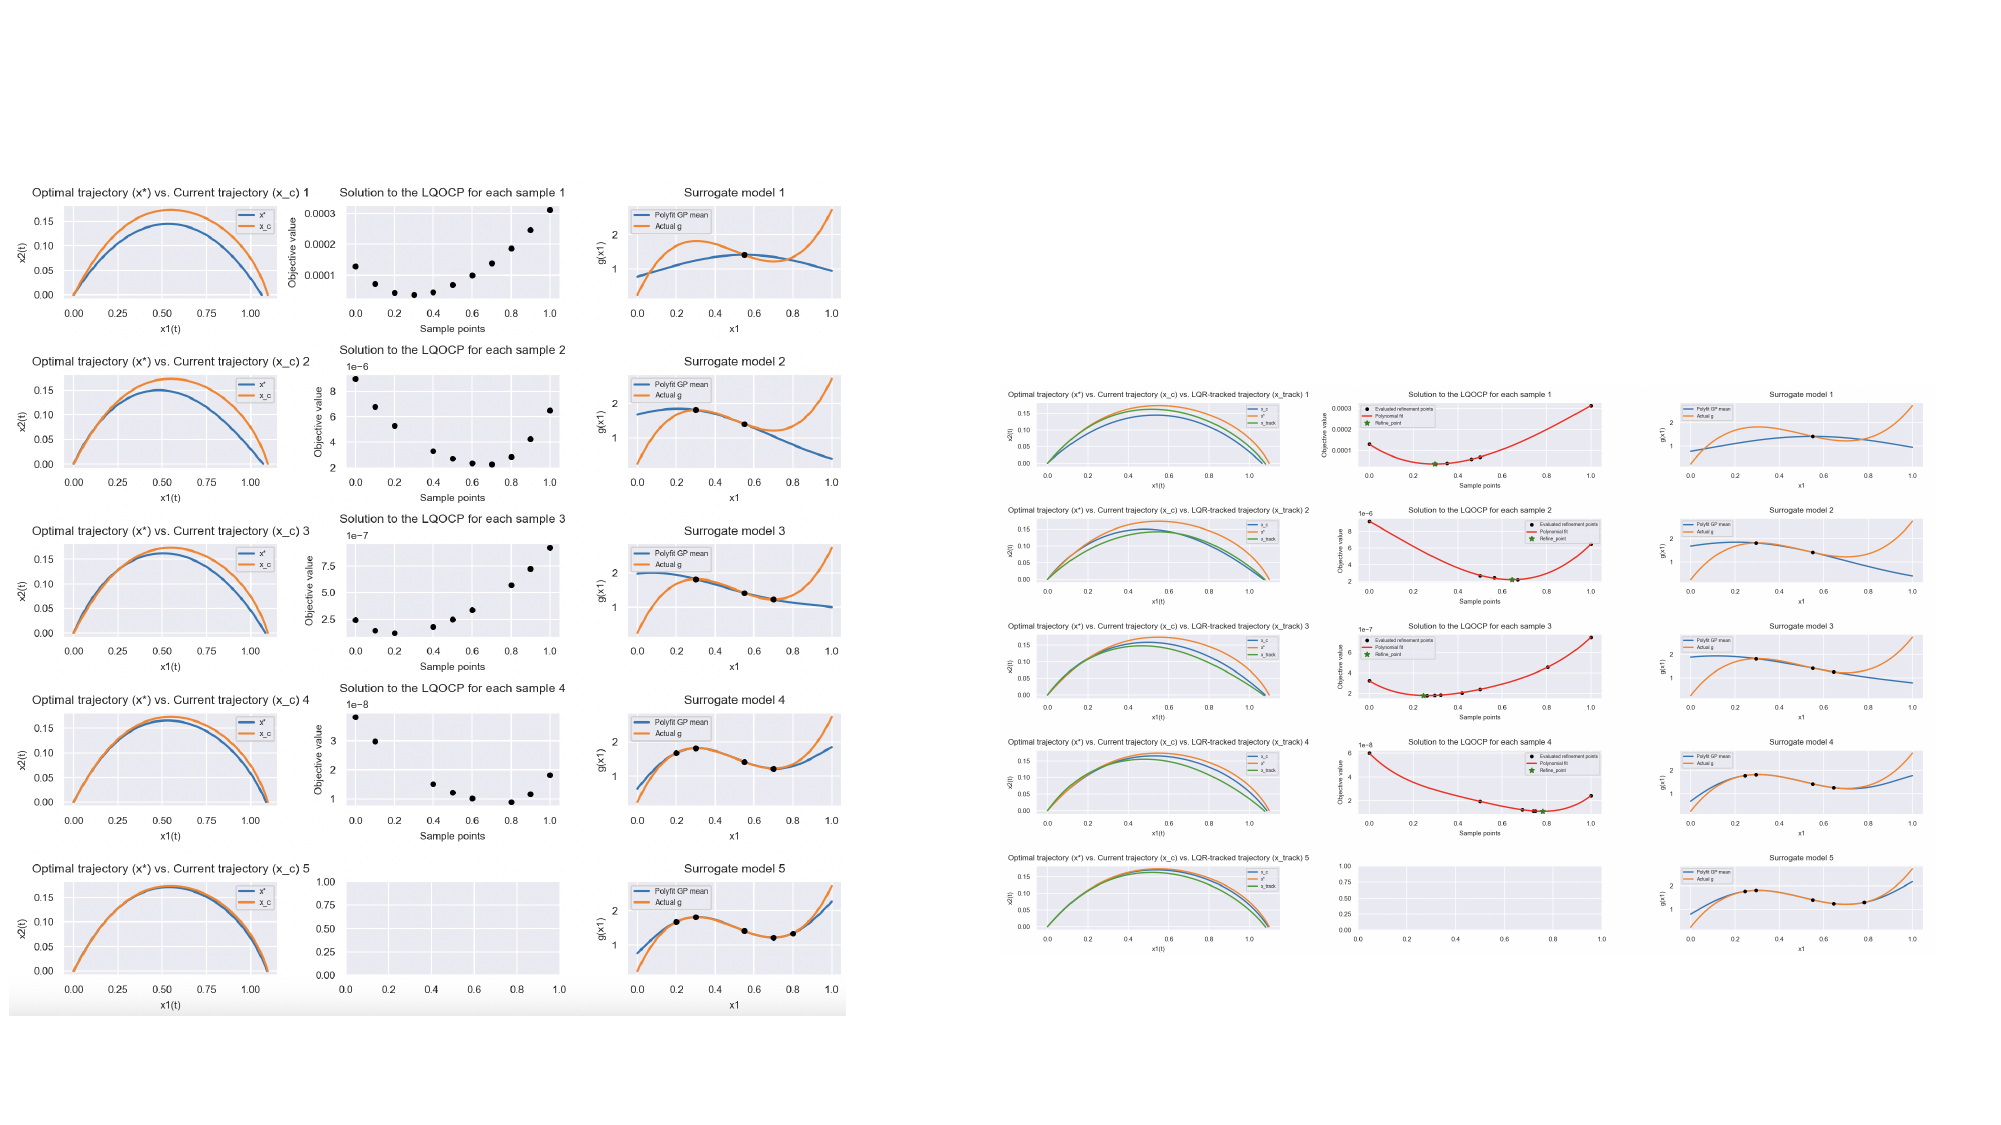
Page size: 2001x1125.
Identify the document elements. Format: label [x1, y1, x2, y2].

picture [9, 180, 846, 1016]
picture [999, 385, 1936, 958]
